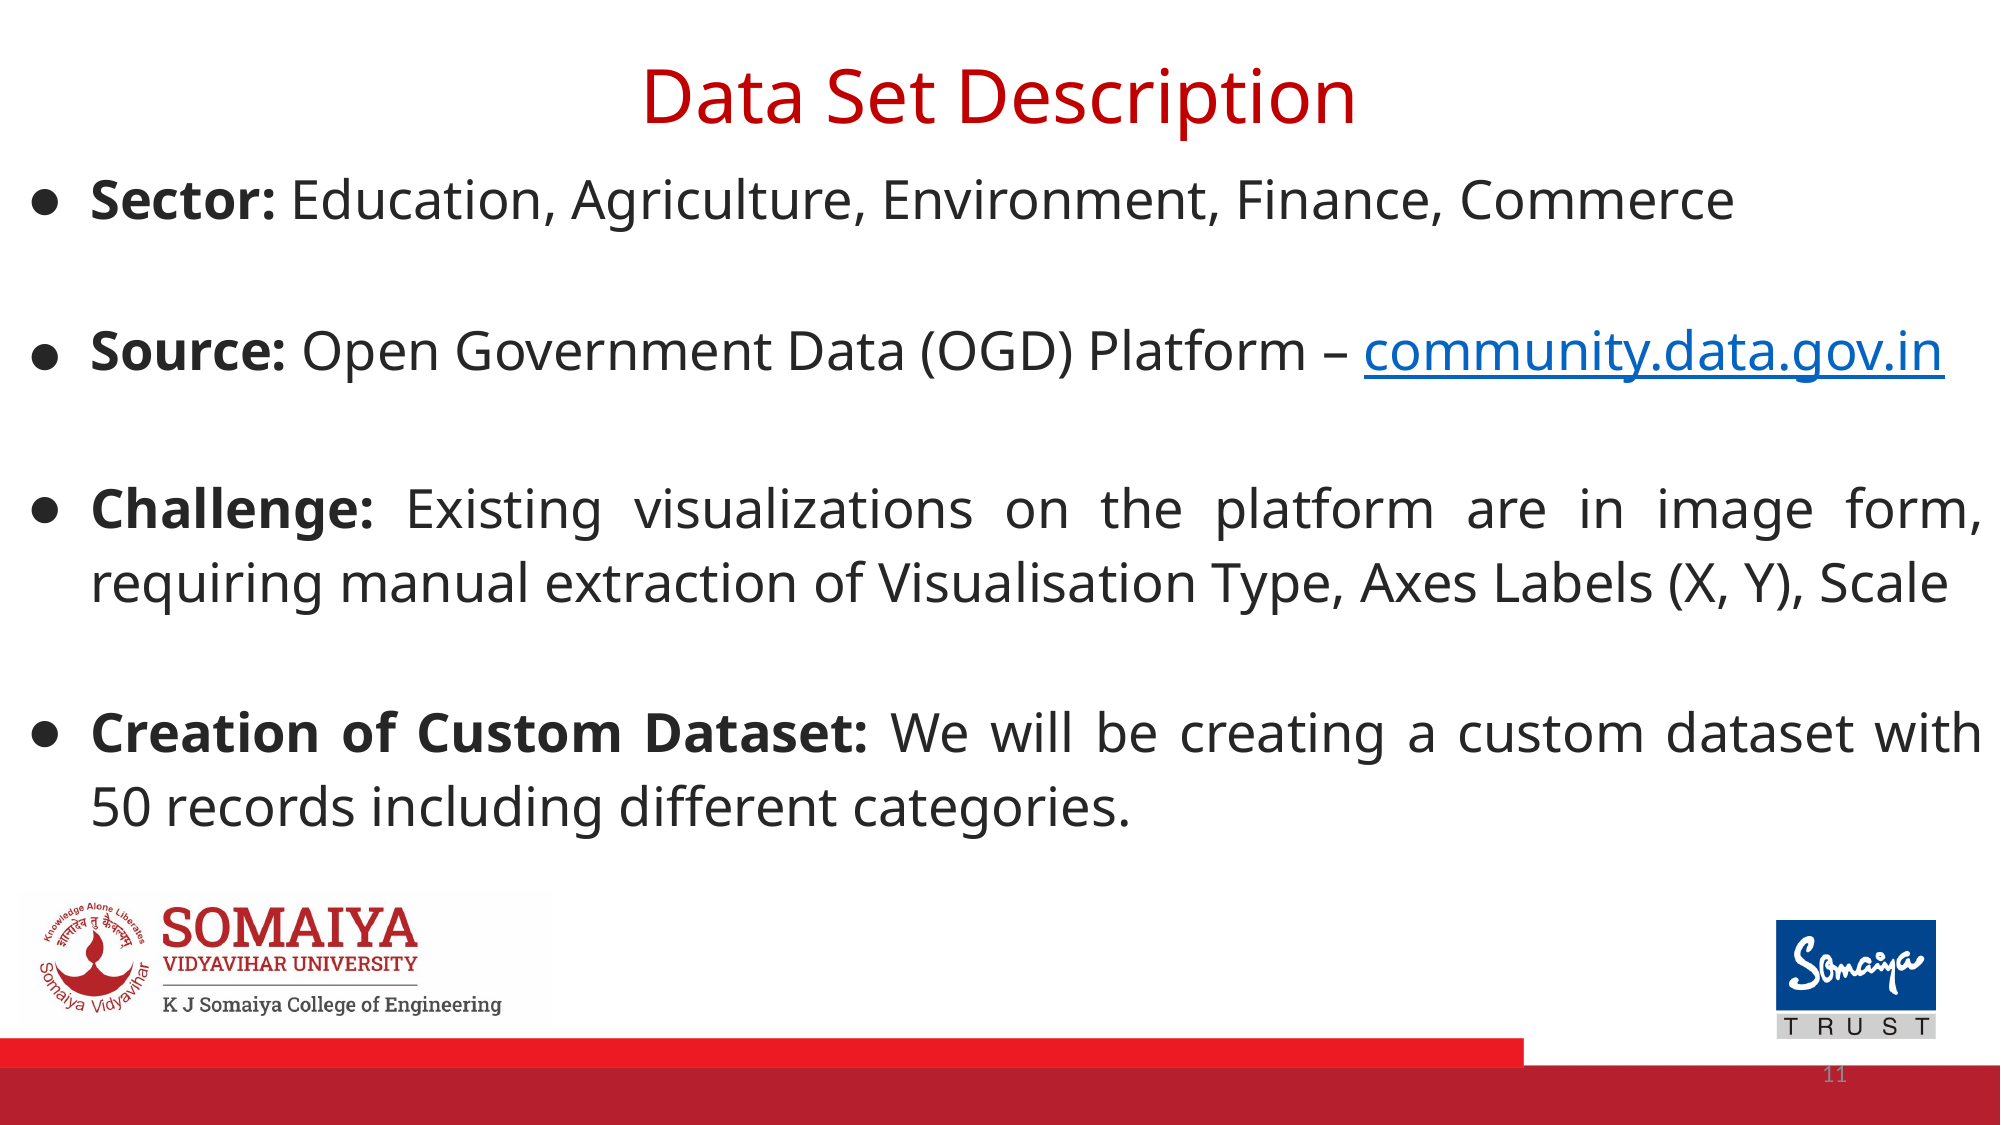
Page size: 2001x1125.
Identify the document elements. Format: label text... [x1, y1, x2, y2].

text_box Sector: Education, Agriculture, Environment, Finance, Commerce Source: Open Government Data (OGD) Platform – community.data.gov.in Challenge: Existing visualizations on the platform are in image form, requiring manual extraction of Visualisation Type, Axes Labels (X, Y), Scale Creation of Custom Dataset: We will be creating a custom dataset with 50 records including different categories. [0, 148, 960, 885]
picture [19, 892, 553, 1026]
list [1775, 920, 1936, 1039]
picture [0, 92, 1999, 1125]
slide_number ‹#› [1412, 1042, 1863, 1103]
title Data Set Description [0, 0, 2000, 148]
text_box Sector: Education, Agriculture, Environment, Finance, Commerce Source: Open Government Data (OGD) Platform – community.data.gov.in Challenge: Existing visualizations on the platform are in image form, requiring manual extraction of Visualisation Type, Axes Labels (X, Y), Scale Creation of Custom Dataset: We will be creating a custom dataset with 50 records including different categories. [1036, 148, 2000, 885]
